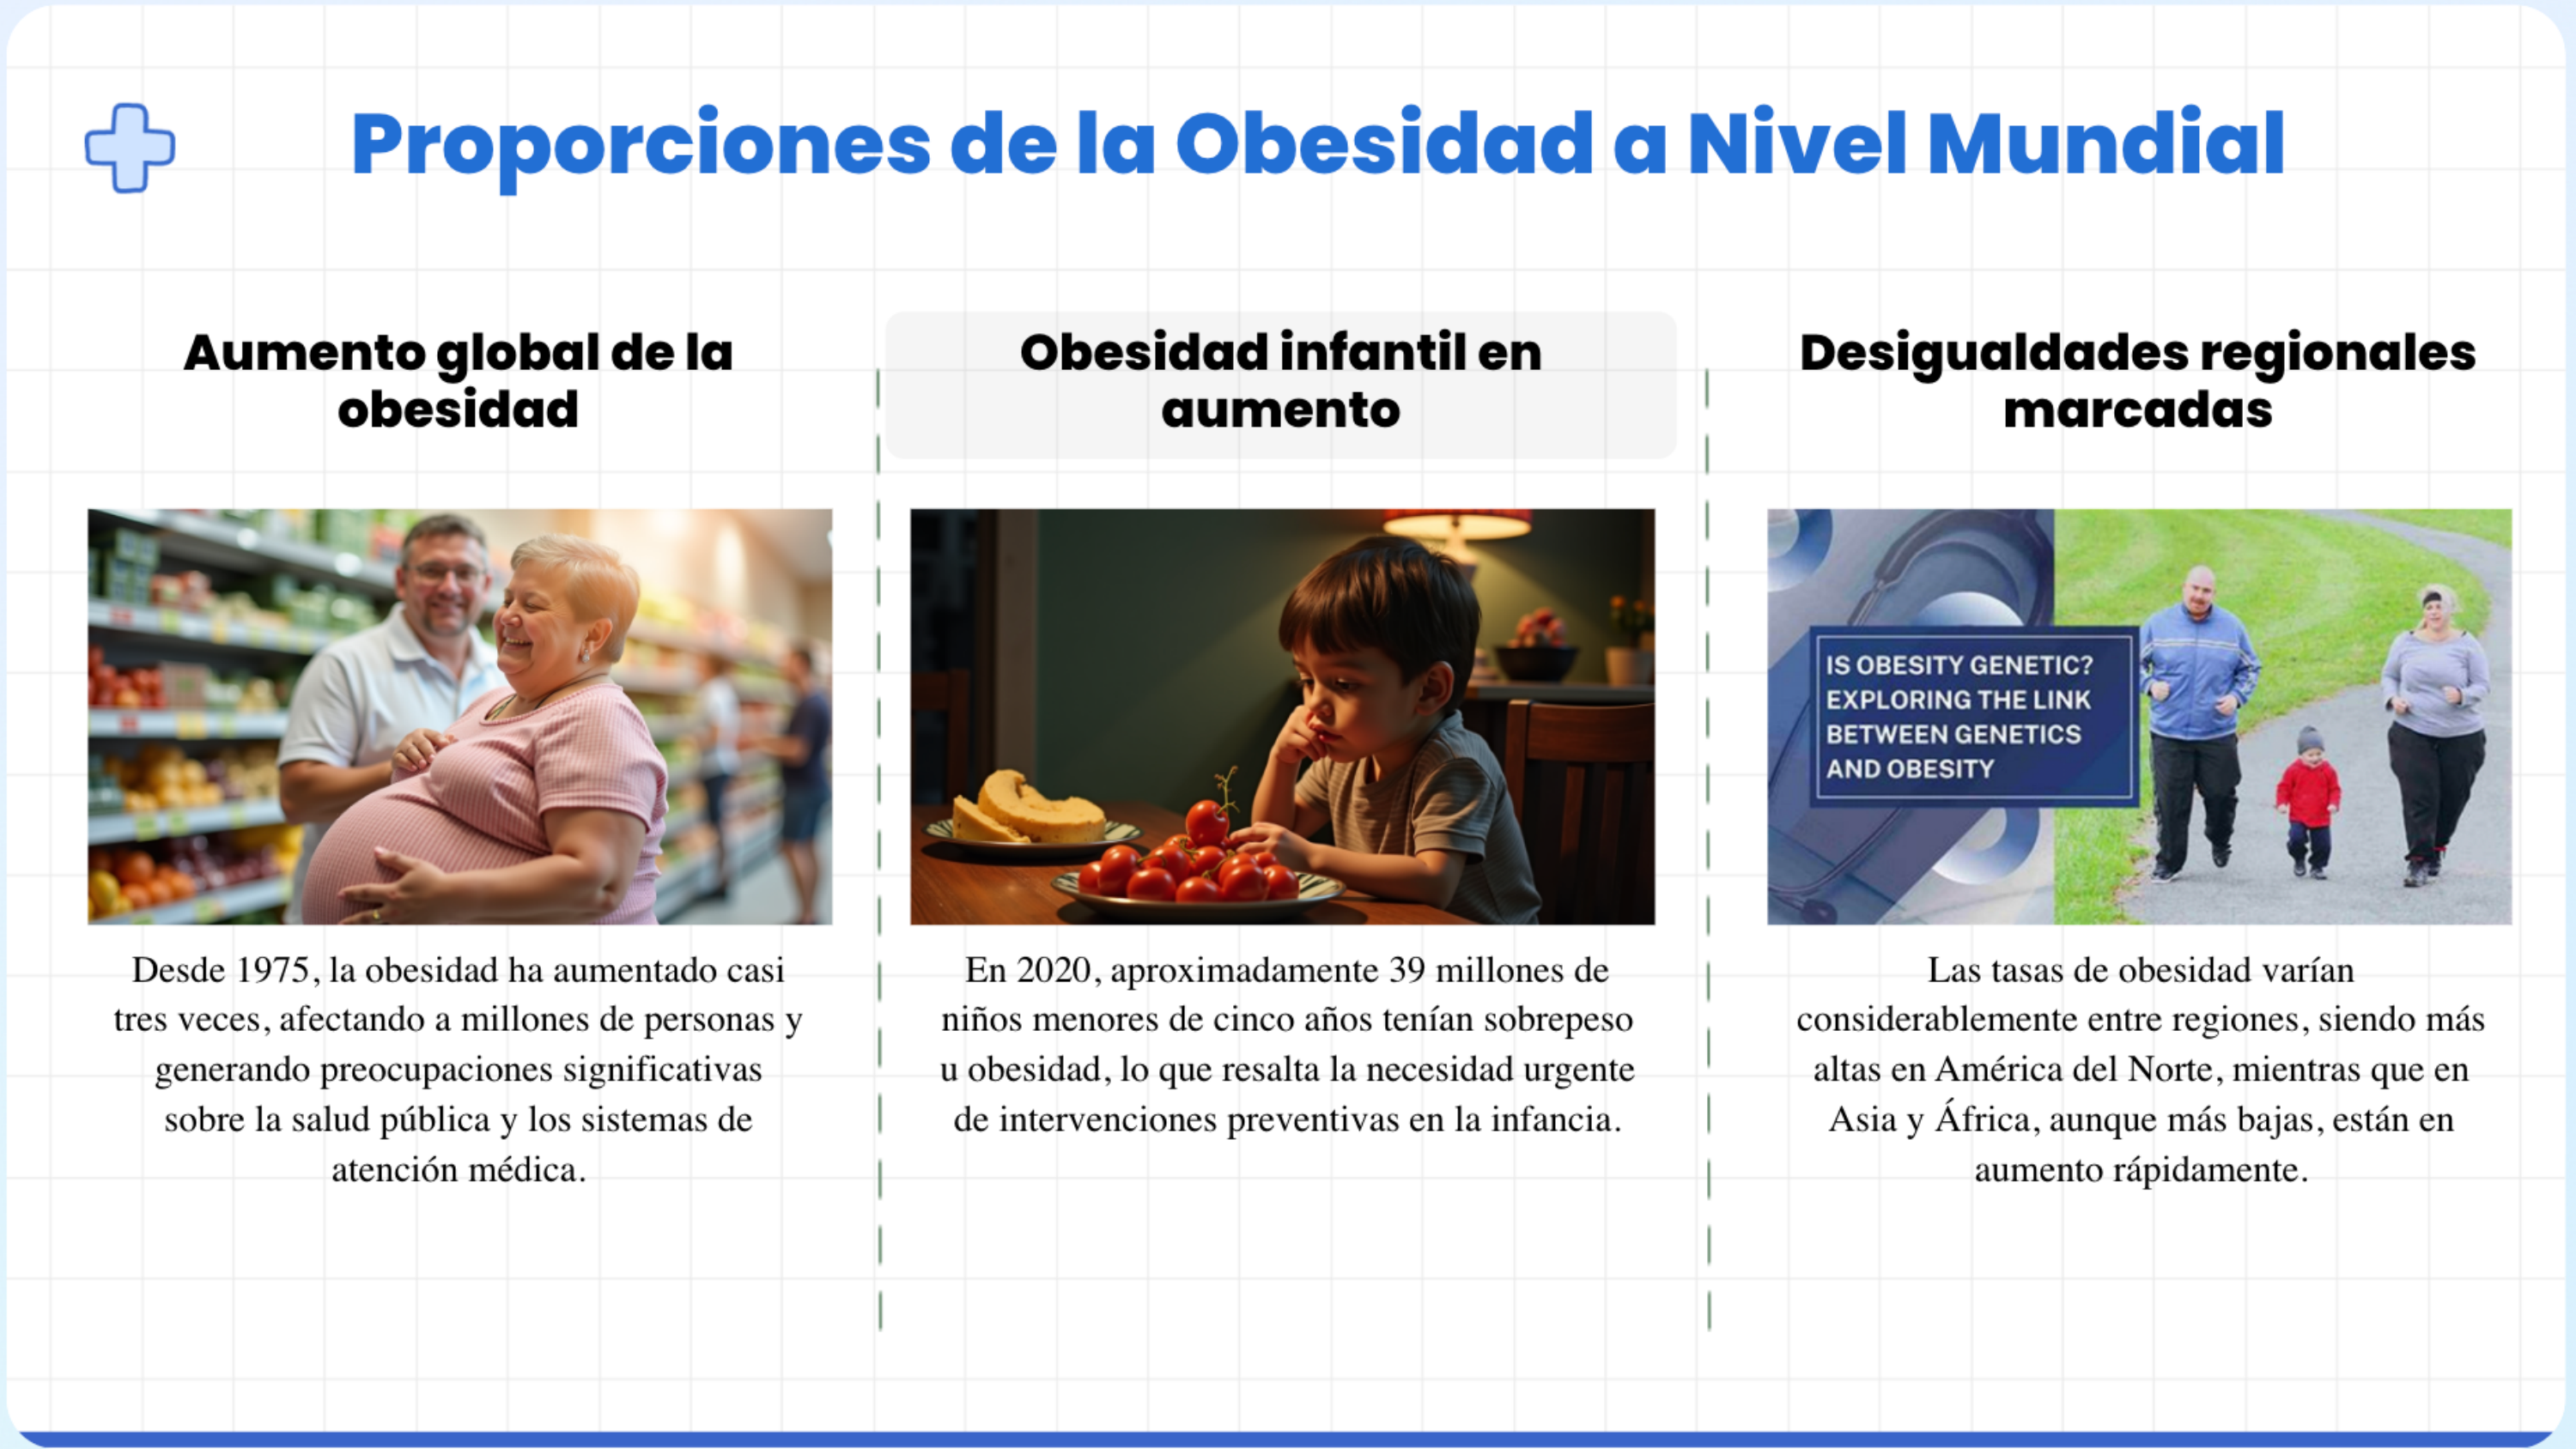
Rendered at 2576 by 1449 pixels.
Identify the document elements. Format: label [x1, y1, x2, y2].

text_box [0, 0, 2576, 1449]
